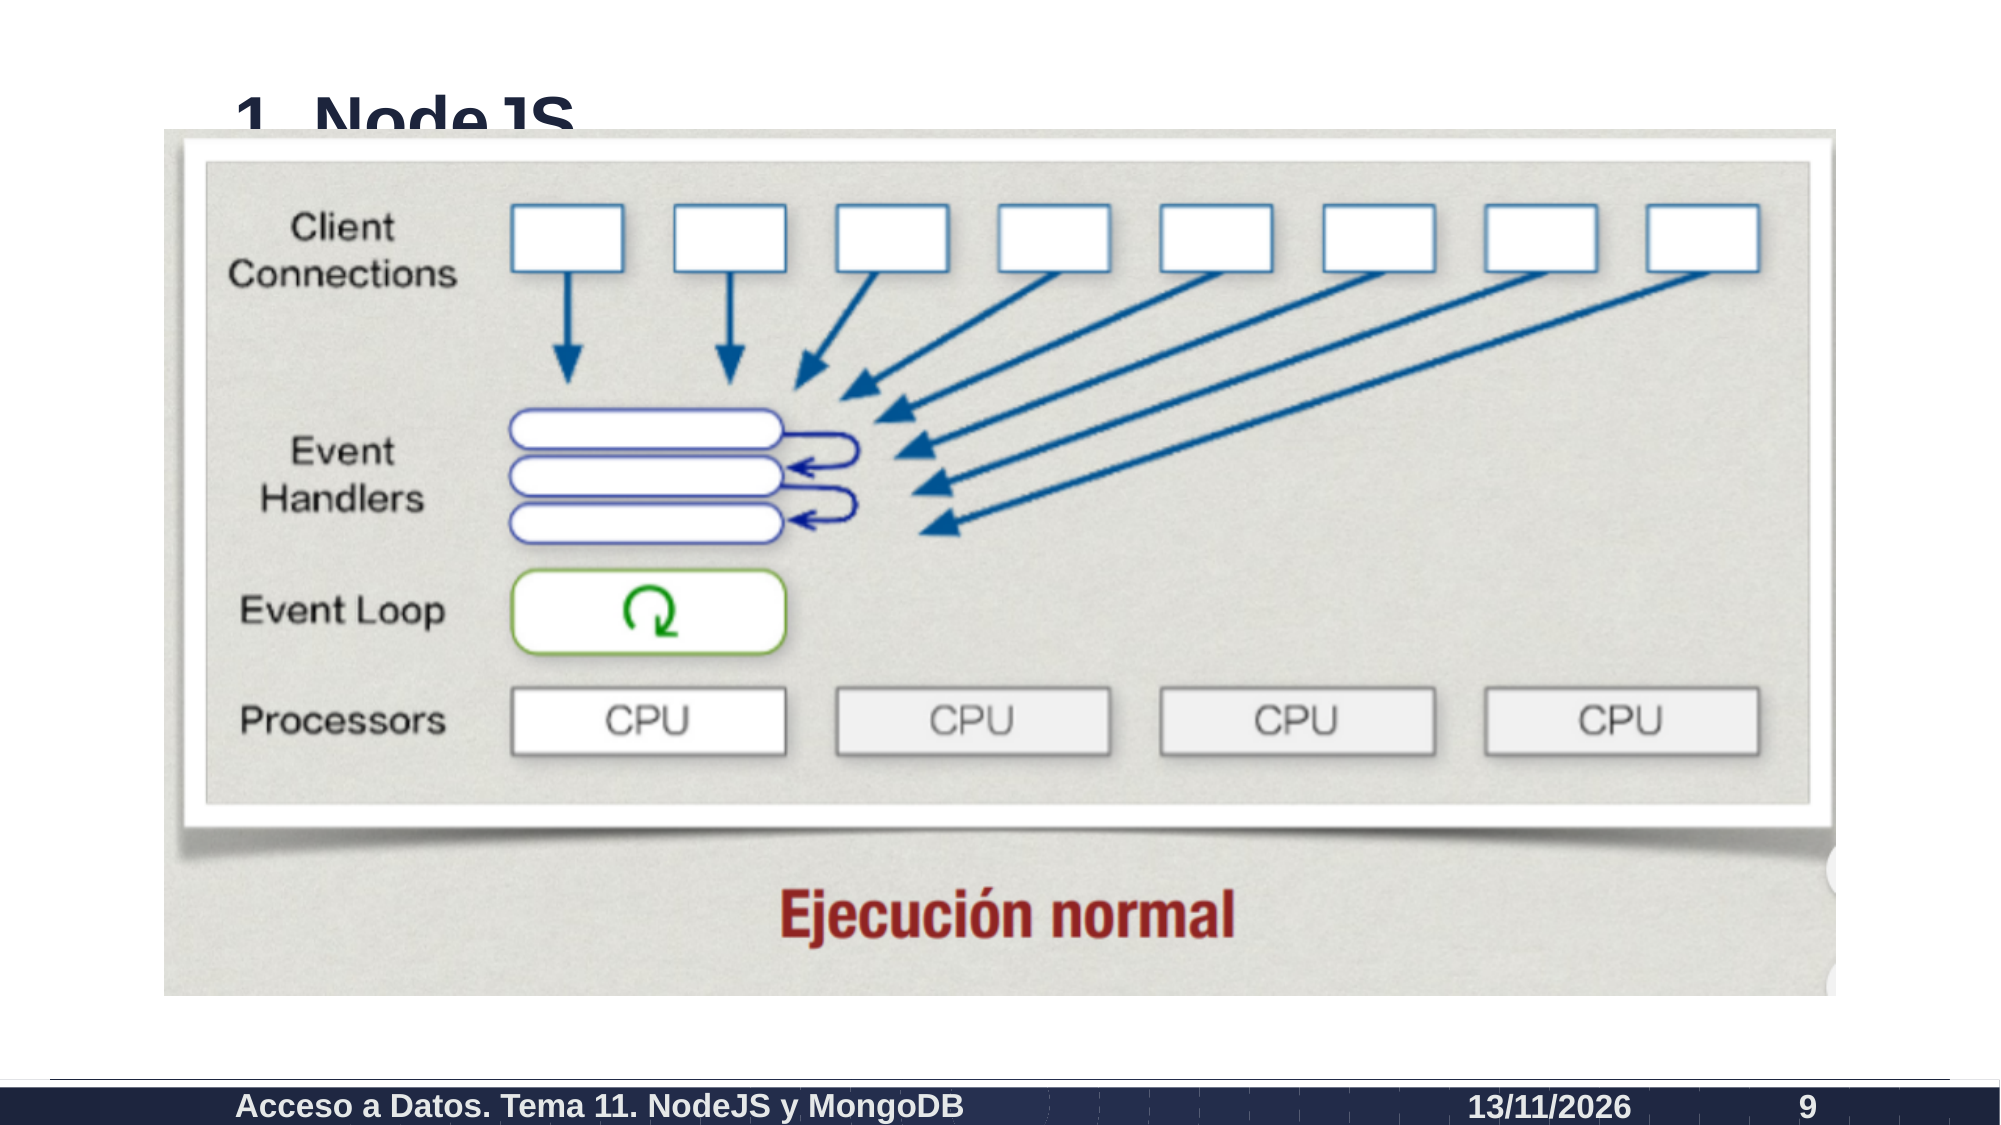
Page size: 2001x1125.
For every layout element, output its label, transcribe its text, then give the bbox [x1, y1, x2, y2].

footer Acceso a Datos. Tema 11. NodeJS y MongoDB [219, 1085, 1395, 1124]
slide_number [1420, 1085, 1647, 1125]
title 1. NodeJS [219, 76, 1780, 129]
slide_number 9 [1674, 1085, 1833, 1125]
picture [164, 129, 1836, 996]
